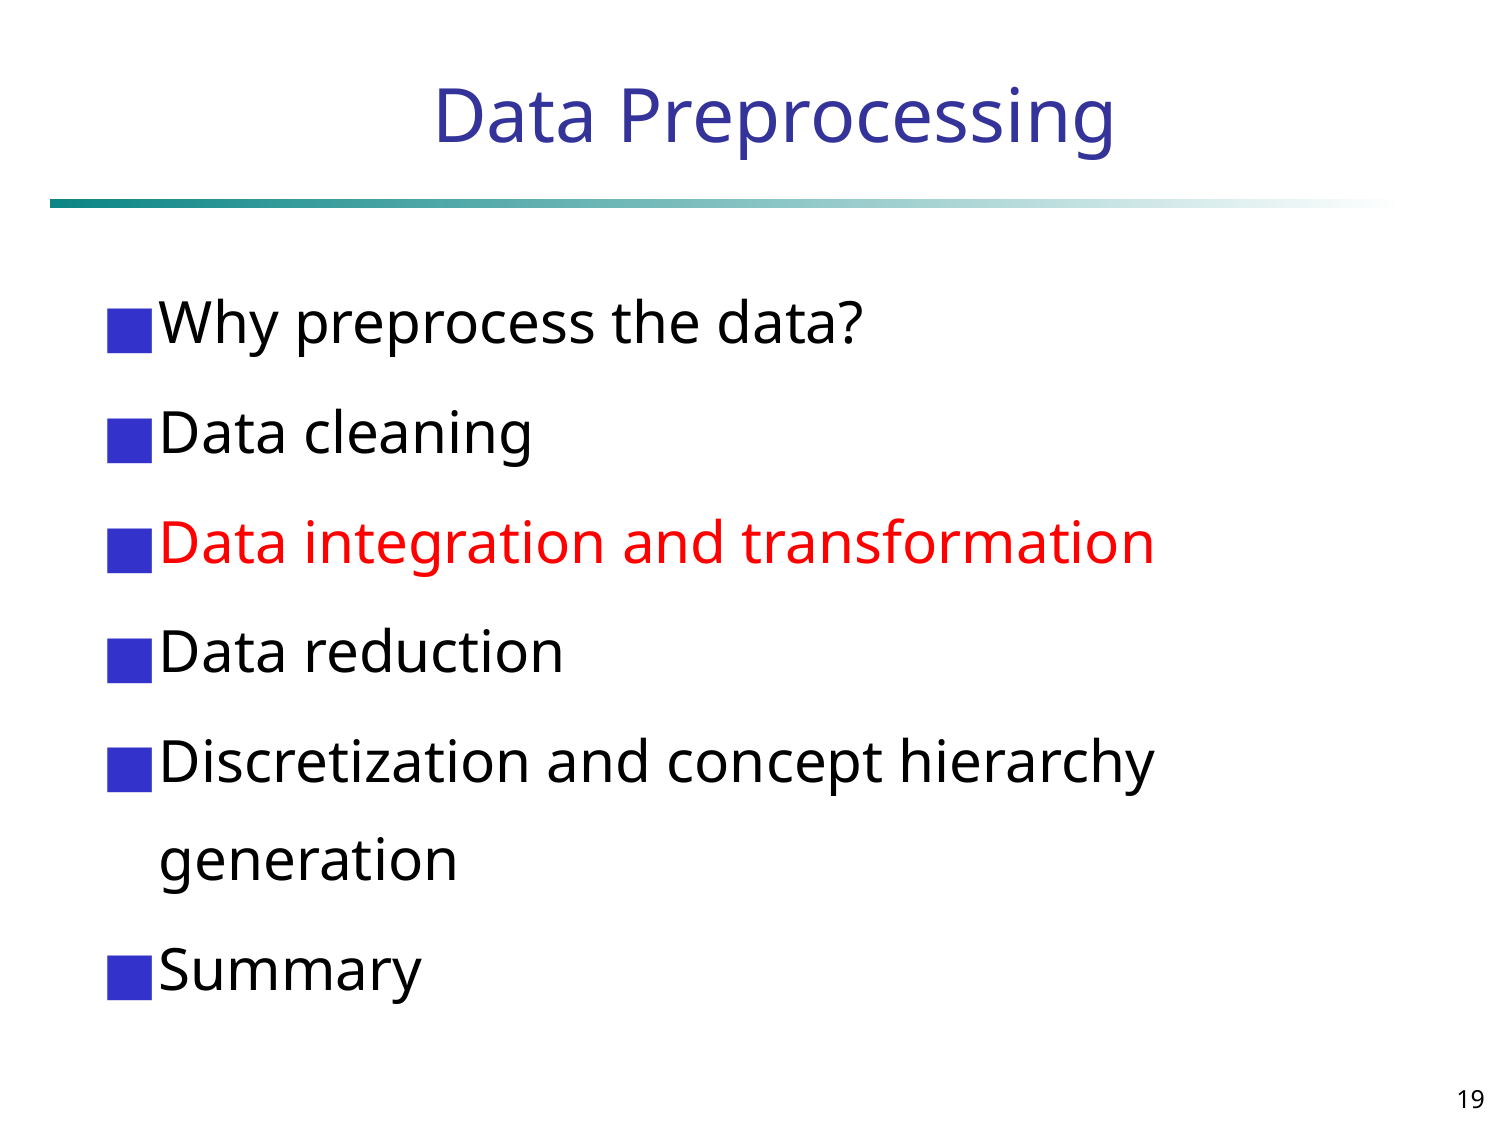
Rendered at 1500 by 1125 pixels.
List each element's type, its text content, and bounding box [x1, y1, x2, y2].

text_box ‹#› [1187, 1062, 1500, 1125]
list Why preprocess the data? Data cleaning Data integration and transformation Data reduction Discretization and concept hierarchy generation Summary [87, 249, 1413, 988]
title Data Preprocessing [162, 37, 1388, 188]
